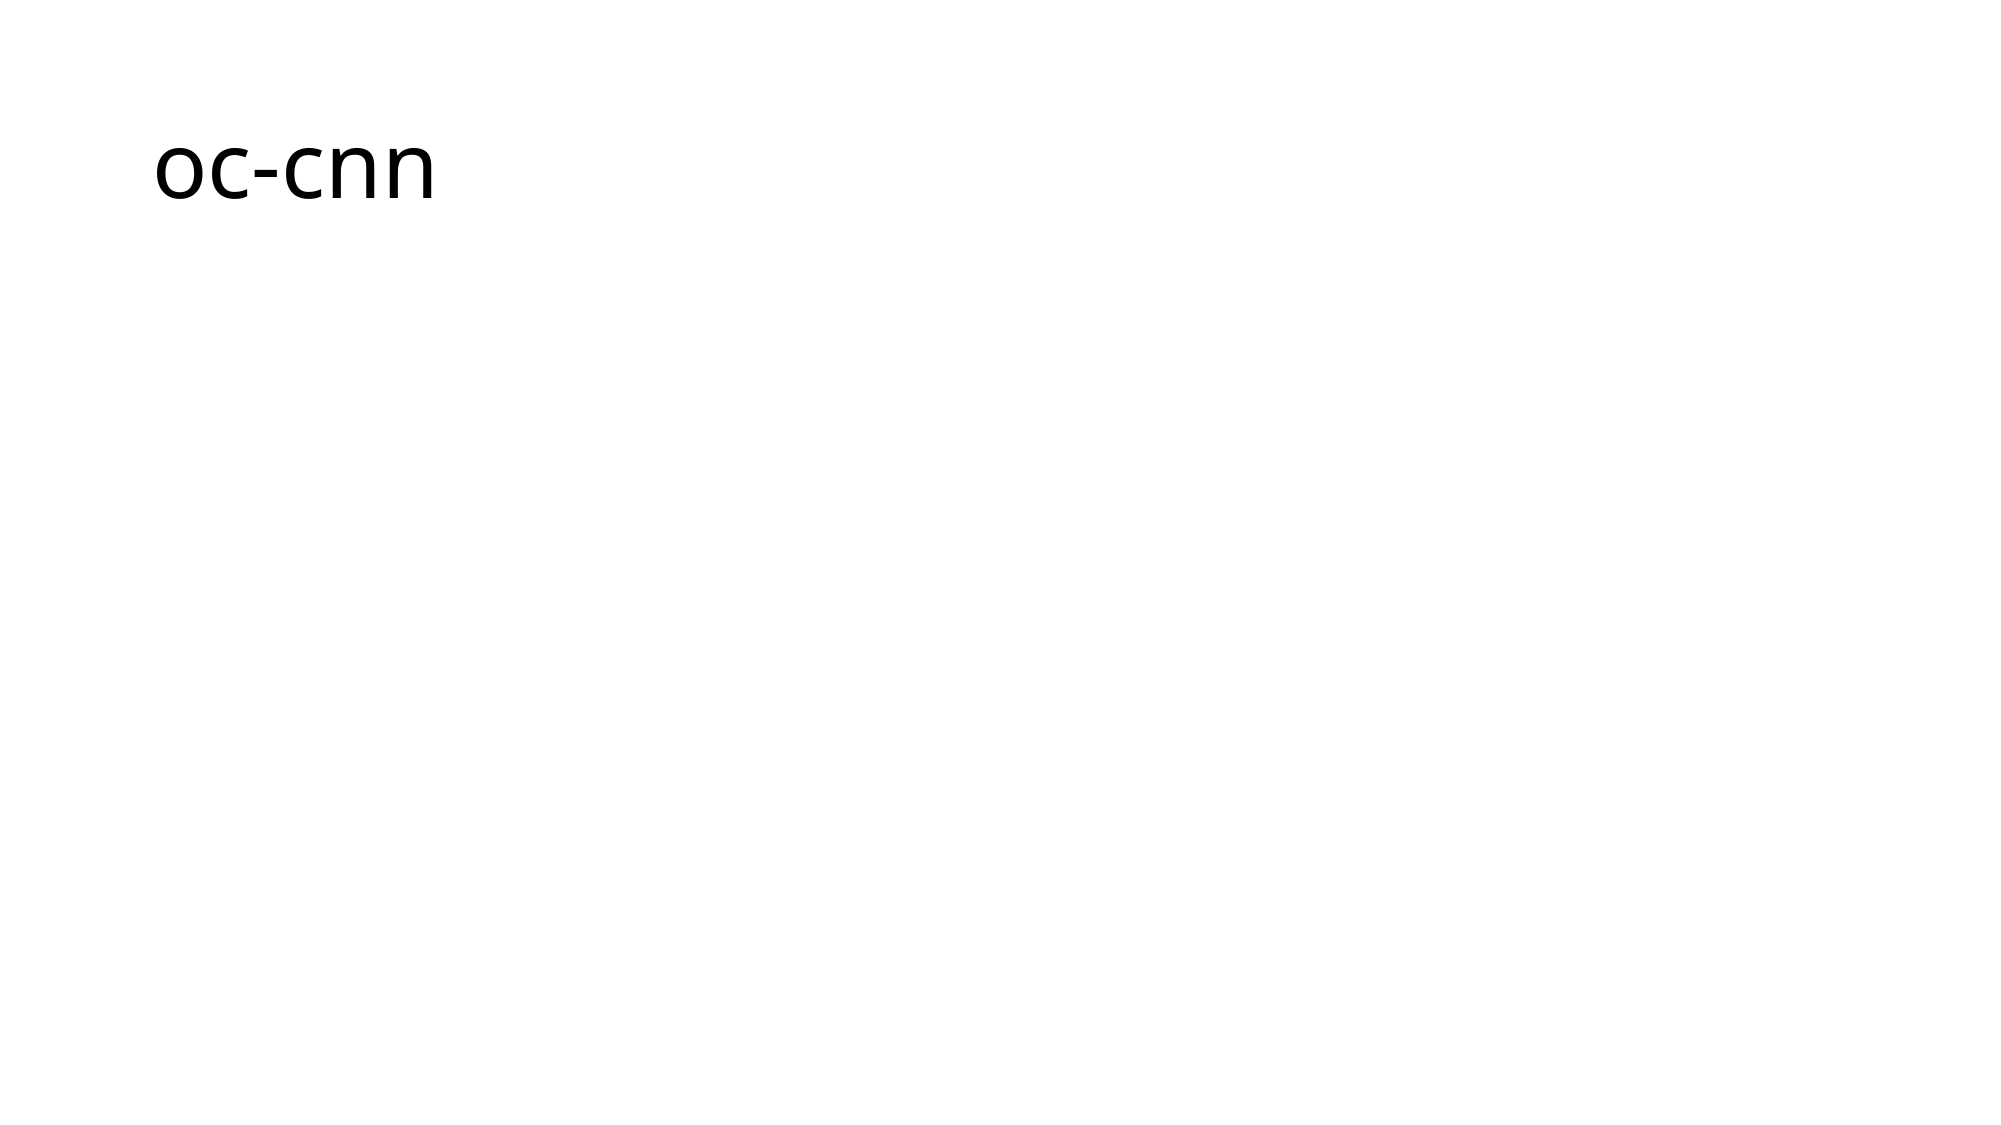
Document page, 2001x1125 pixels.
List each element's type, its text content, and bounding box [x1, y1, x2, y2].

title oc-cnn [137, 59, 1863, 278]
